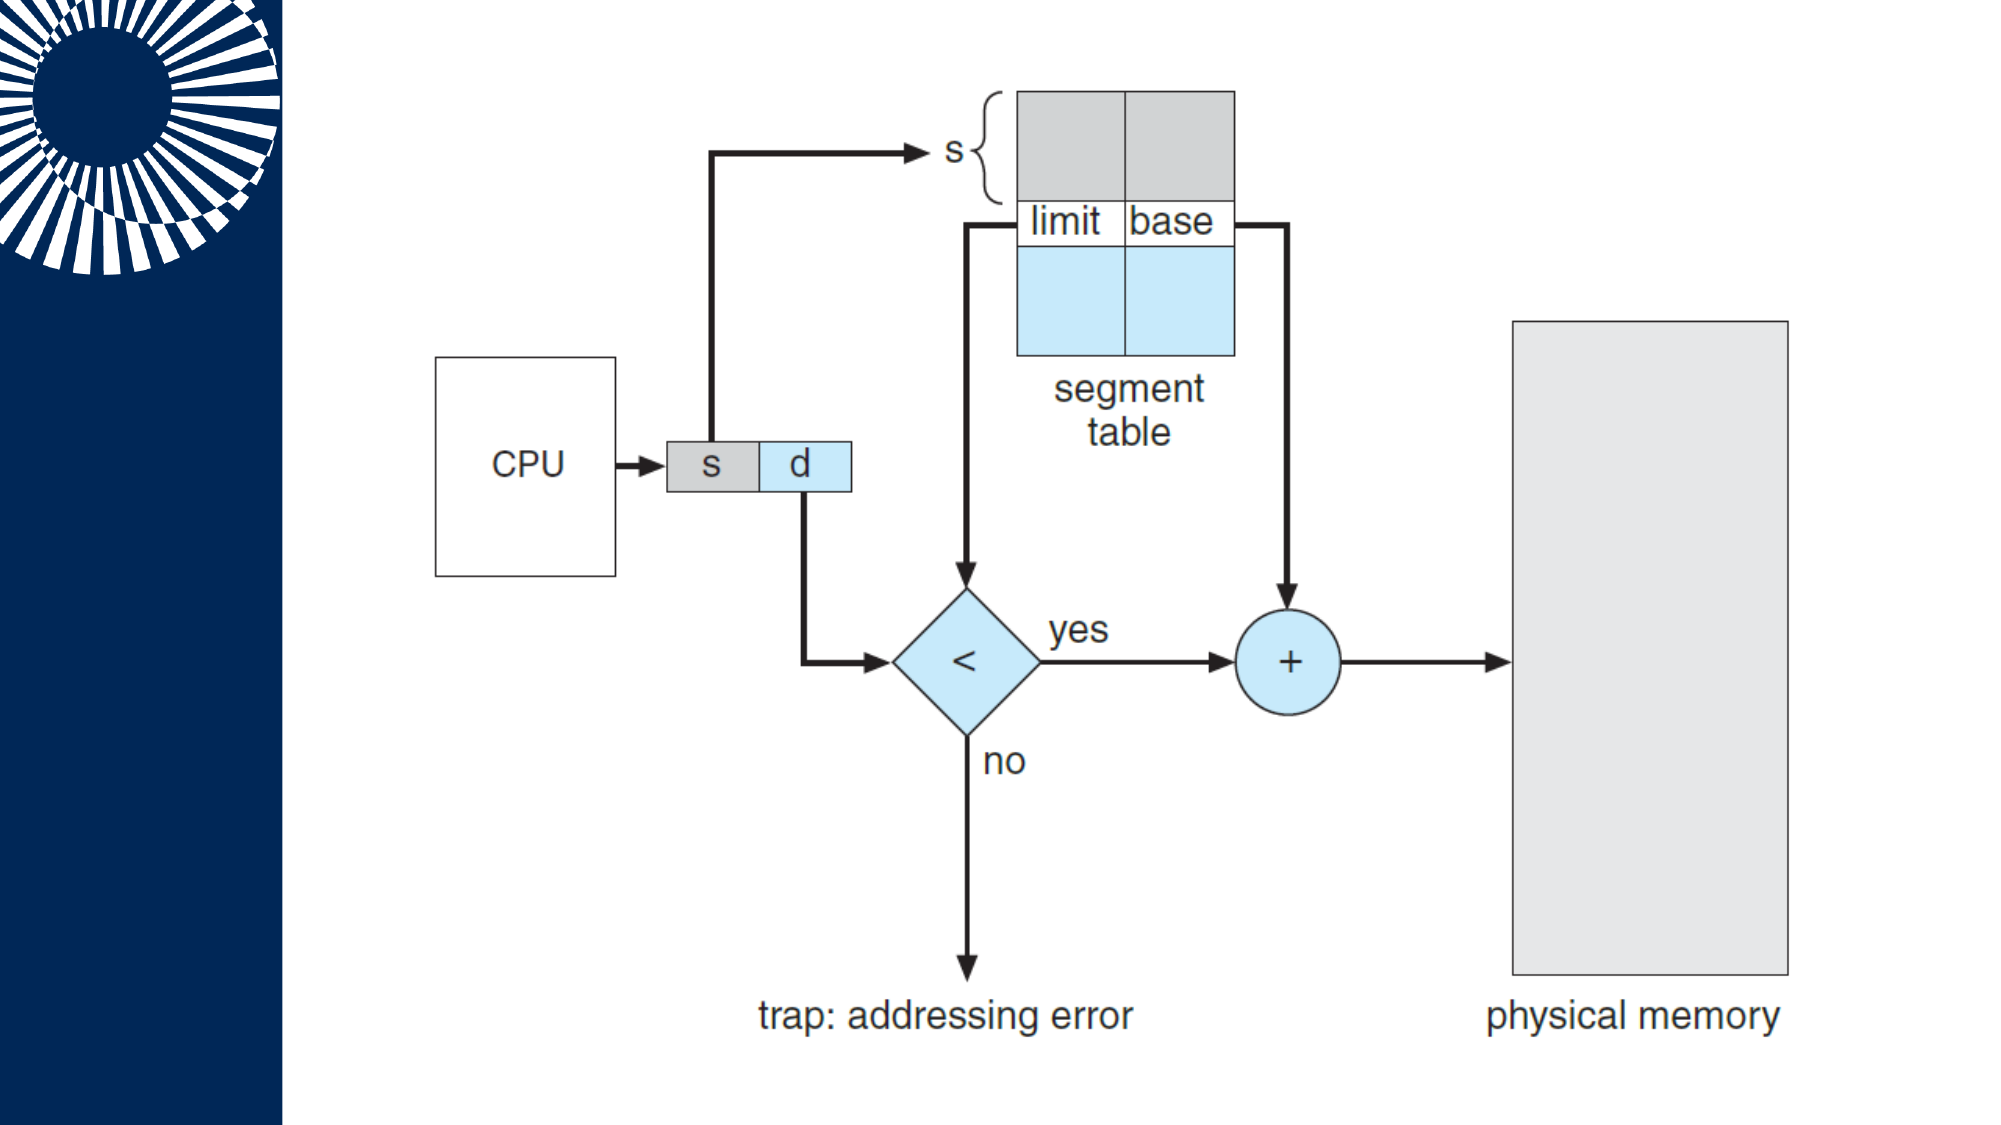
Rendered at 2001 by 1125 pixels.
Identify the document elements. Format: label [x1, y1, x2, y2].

picture [0, 0, 280, 275]
picture [418, 77, 1800, 1048]
